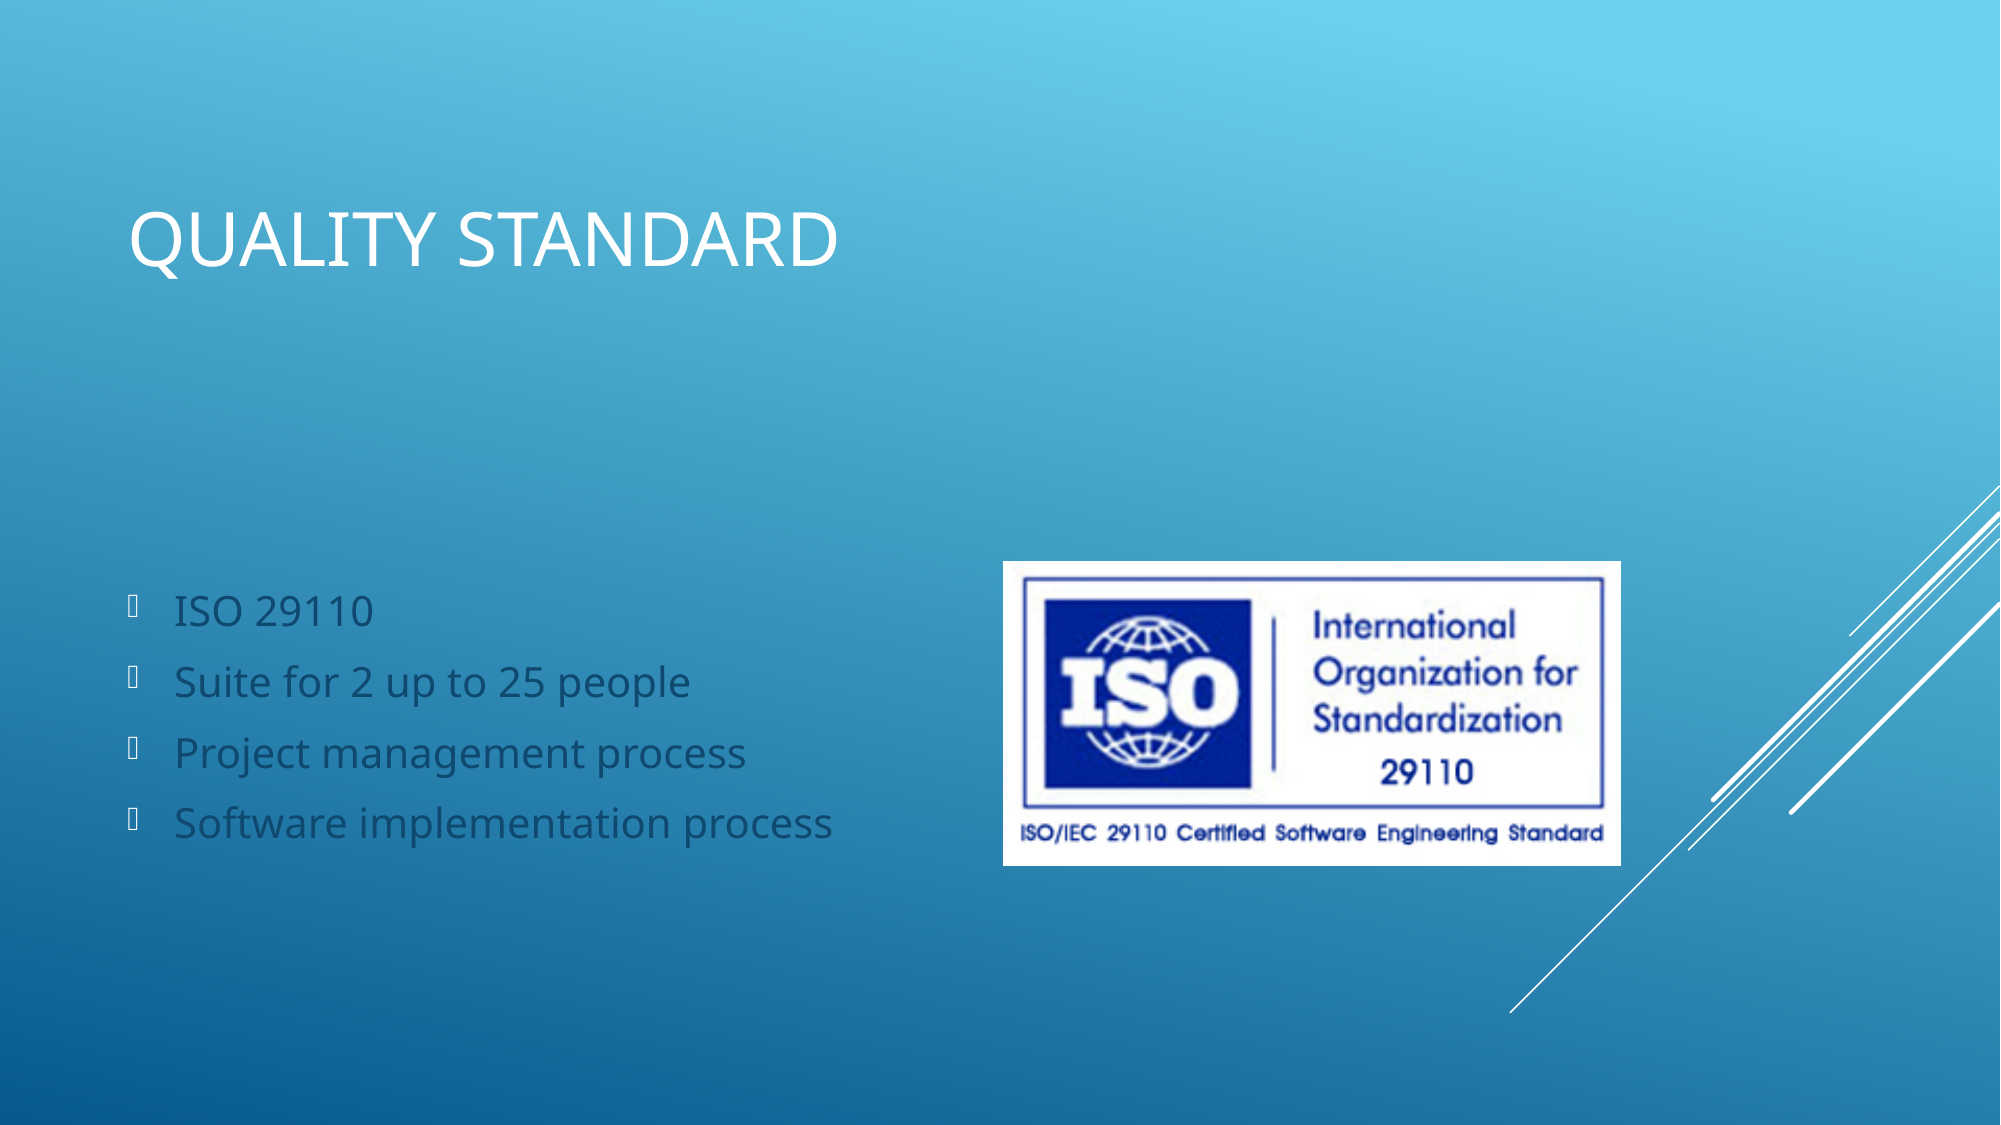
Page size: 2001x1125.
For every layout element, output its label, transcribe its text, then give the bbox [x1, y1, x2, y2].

title Quality standard [112, 112, 1513, 360]
picture [1003, 561, 1621, 867]
list ISO 29110 Suite for 2 up to 25 people Project management process Software implementation process [112, 419, 1513, 1013]
